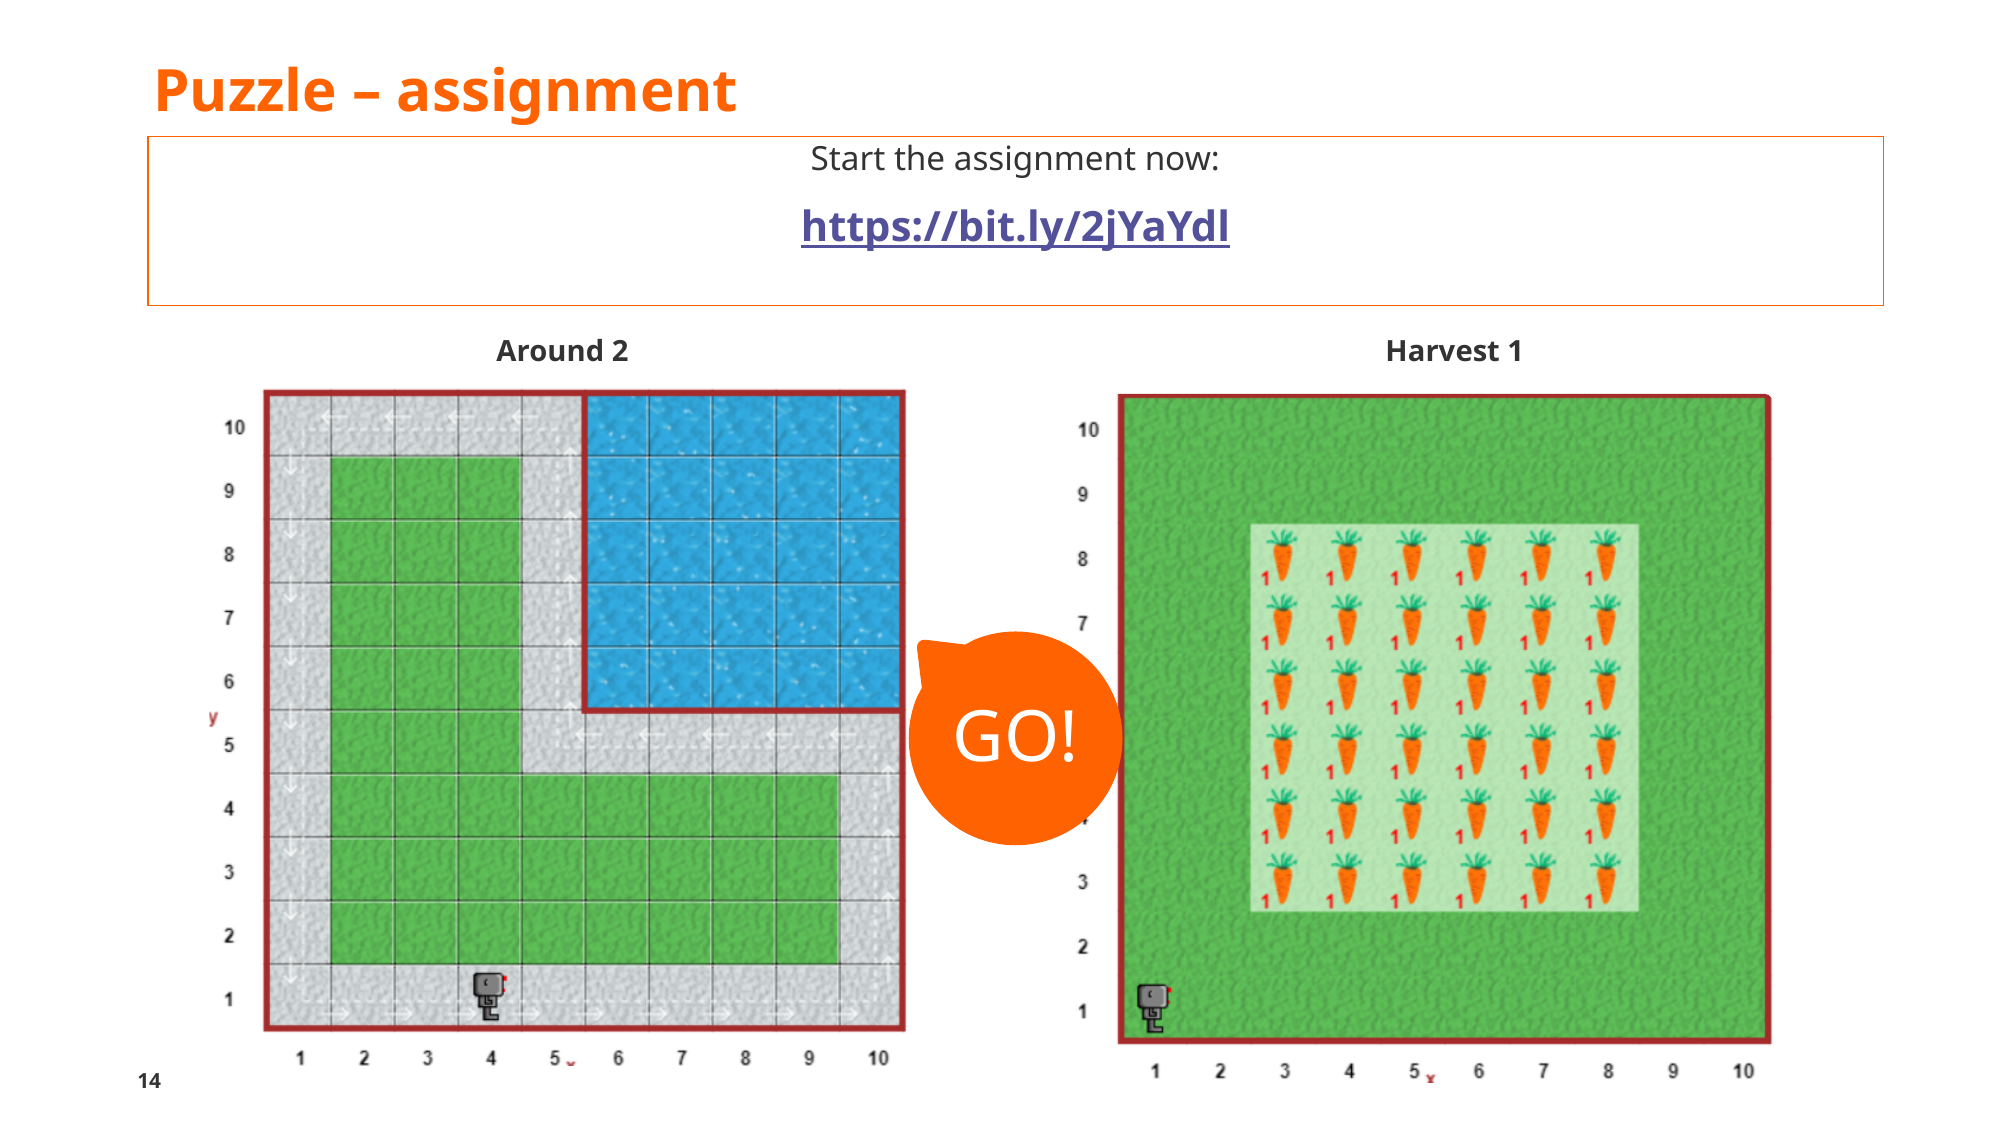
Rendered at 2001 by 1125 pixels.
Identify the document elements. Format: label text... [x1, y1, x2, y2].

picture [1065, 393, 1778, 1083]
text_box Harvest 1 [1379, 326, 1531, 373]
text_box Start the assignment now: https://bit.ly/2jYaYdl http://reeborg.ca/reeborg.html?lang=en&mode=python&menu=worlds%2Fmenus%2Freeborg_intro_en.json&name=Around%202&url=worlds%2Ftutorial_en%2Faround2.json [147, 135, 1884, 307]
slide_number 14 [137, 1065, 219, 1097]
text_box Around 2 [490, 326, 635, 373]
text_box Puzzle – assignment [138, 46, 1858, 187]
picture [209, 381, 916, 1066]
text_box GO! [916, 630, 1065, 847]
